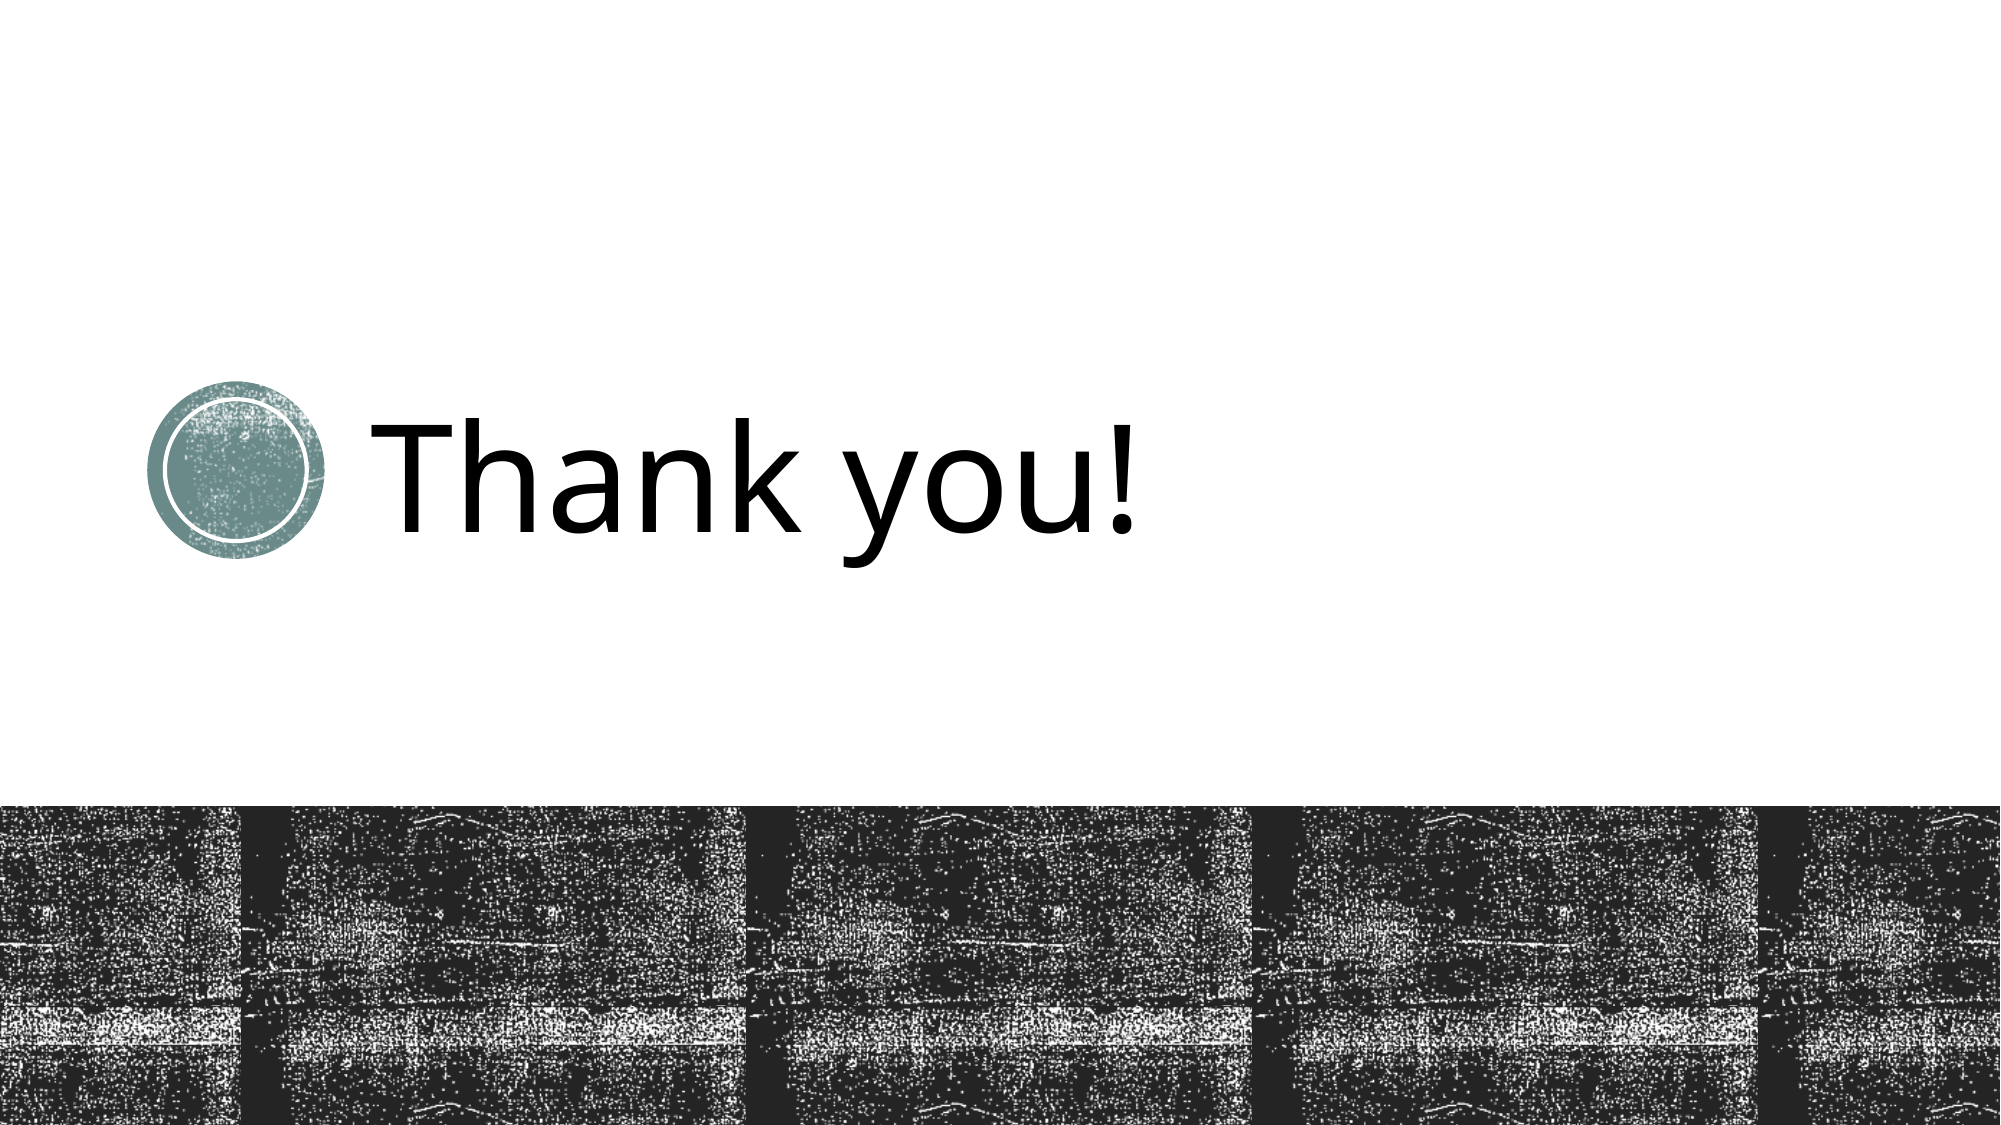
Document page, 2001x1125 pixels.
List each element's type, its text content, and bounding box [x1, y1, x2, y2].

title Thank you! [355, 201, 1878, 779]
